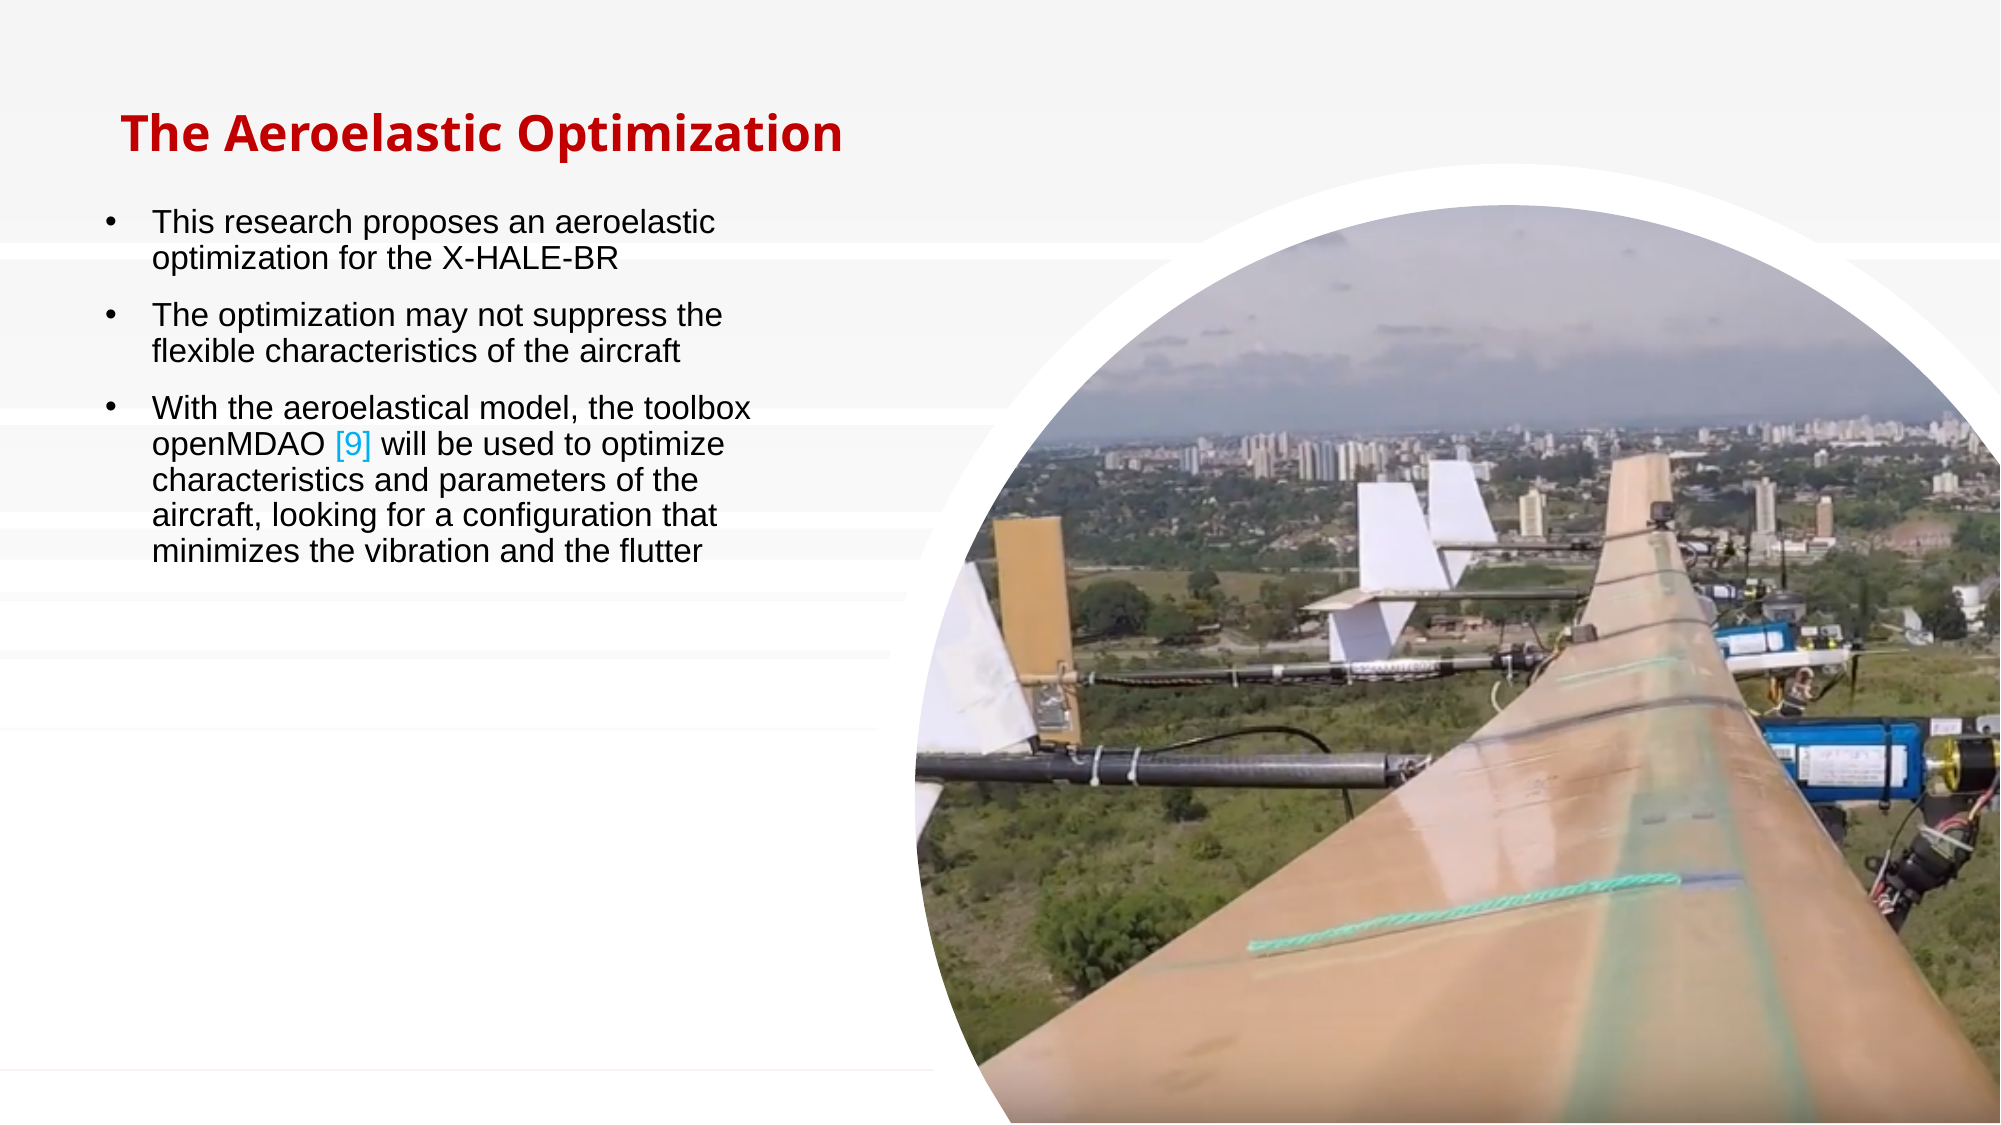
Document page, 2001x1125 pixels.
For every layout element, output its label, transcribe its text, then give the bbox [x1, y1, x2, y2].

picture [914, 205, 2000, 1124]
list This research proposes an aeroelastic optimization for the X-HALE-BR The optimization may not suppress the flexible characteristics of the aircraft With the aeroelastical model, the toolbox openMDAO [9] will be used to optimize characteristics and parameters of the aircraft, looking for a configuration that minimizes the vibration and the flutter [105, 205, 783, 599]
title The Aeroelastic Optimization [105, 82, 949, 171]
